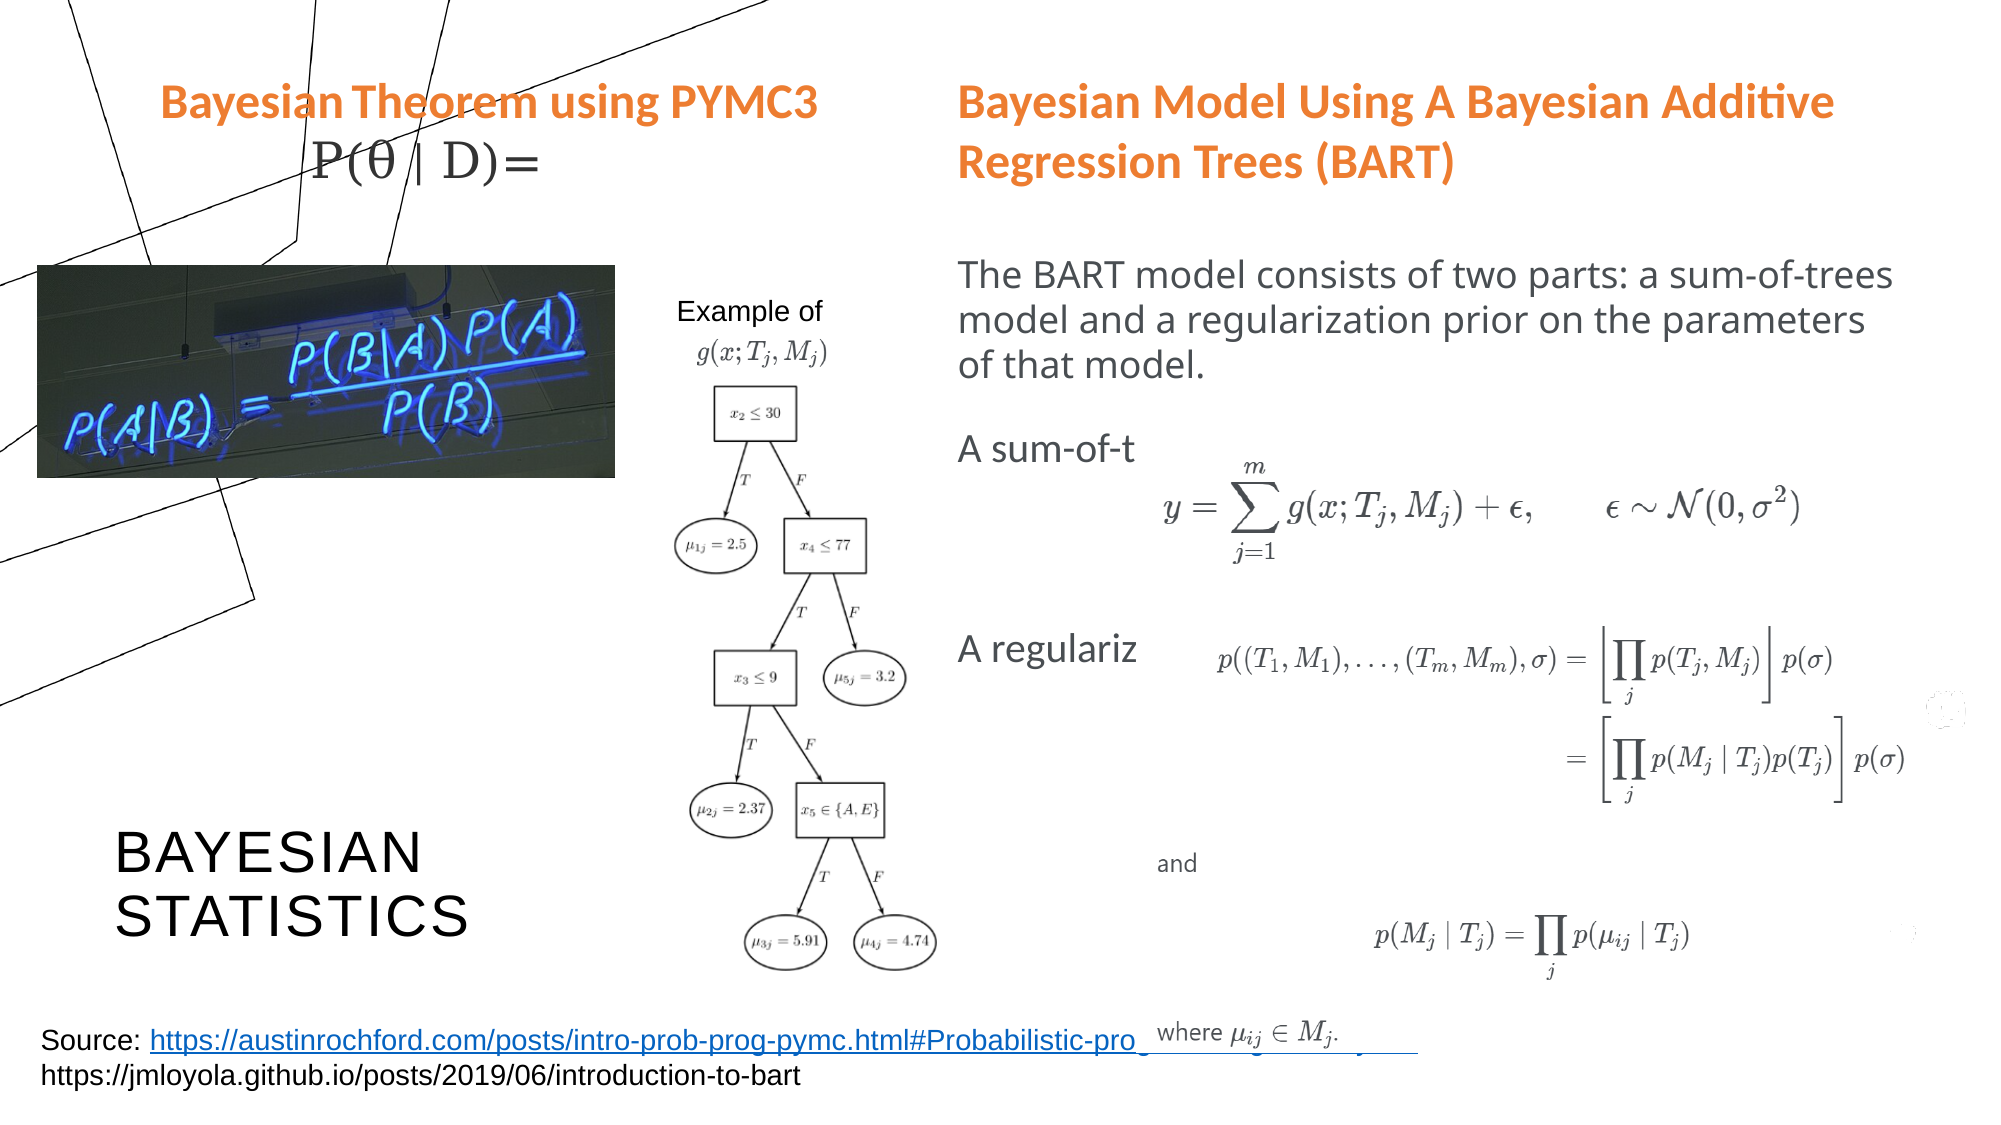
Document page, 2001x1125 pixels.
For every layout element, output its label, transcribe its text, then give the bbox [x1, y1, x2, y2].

title BAYESIAN STATISTICS [99, 746, 615, 964]
text_box Source: https://austinrochford.com/posts/intro-prob-prog-pymc.html#Probabilistic-programming-with-PyMC https://jmloyola.github.io/posts/2019/06/introduction-to-bart [25, 1013, 1927, 1099]
text_box Example of [661, 284, 860, 335]
picture [1135, 626, 1966, 1054]
picture [1135, 428, 1808, 569]
picture [0, 0, 944, 979]
